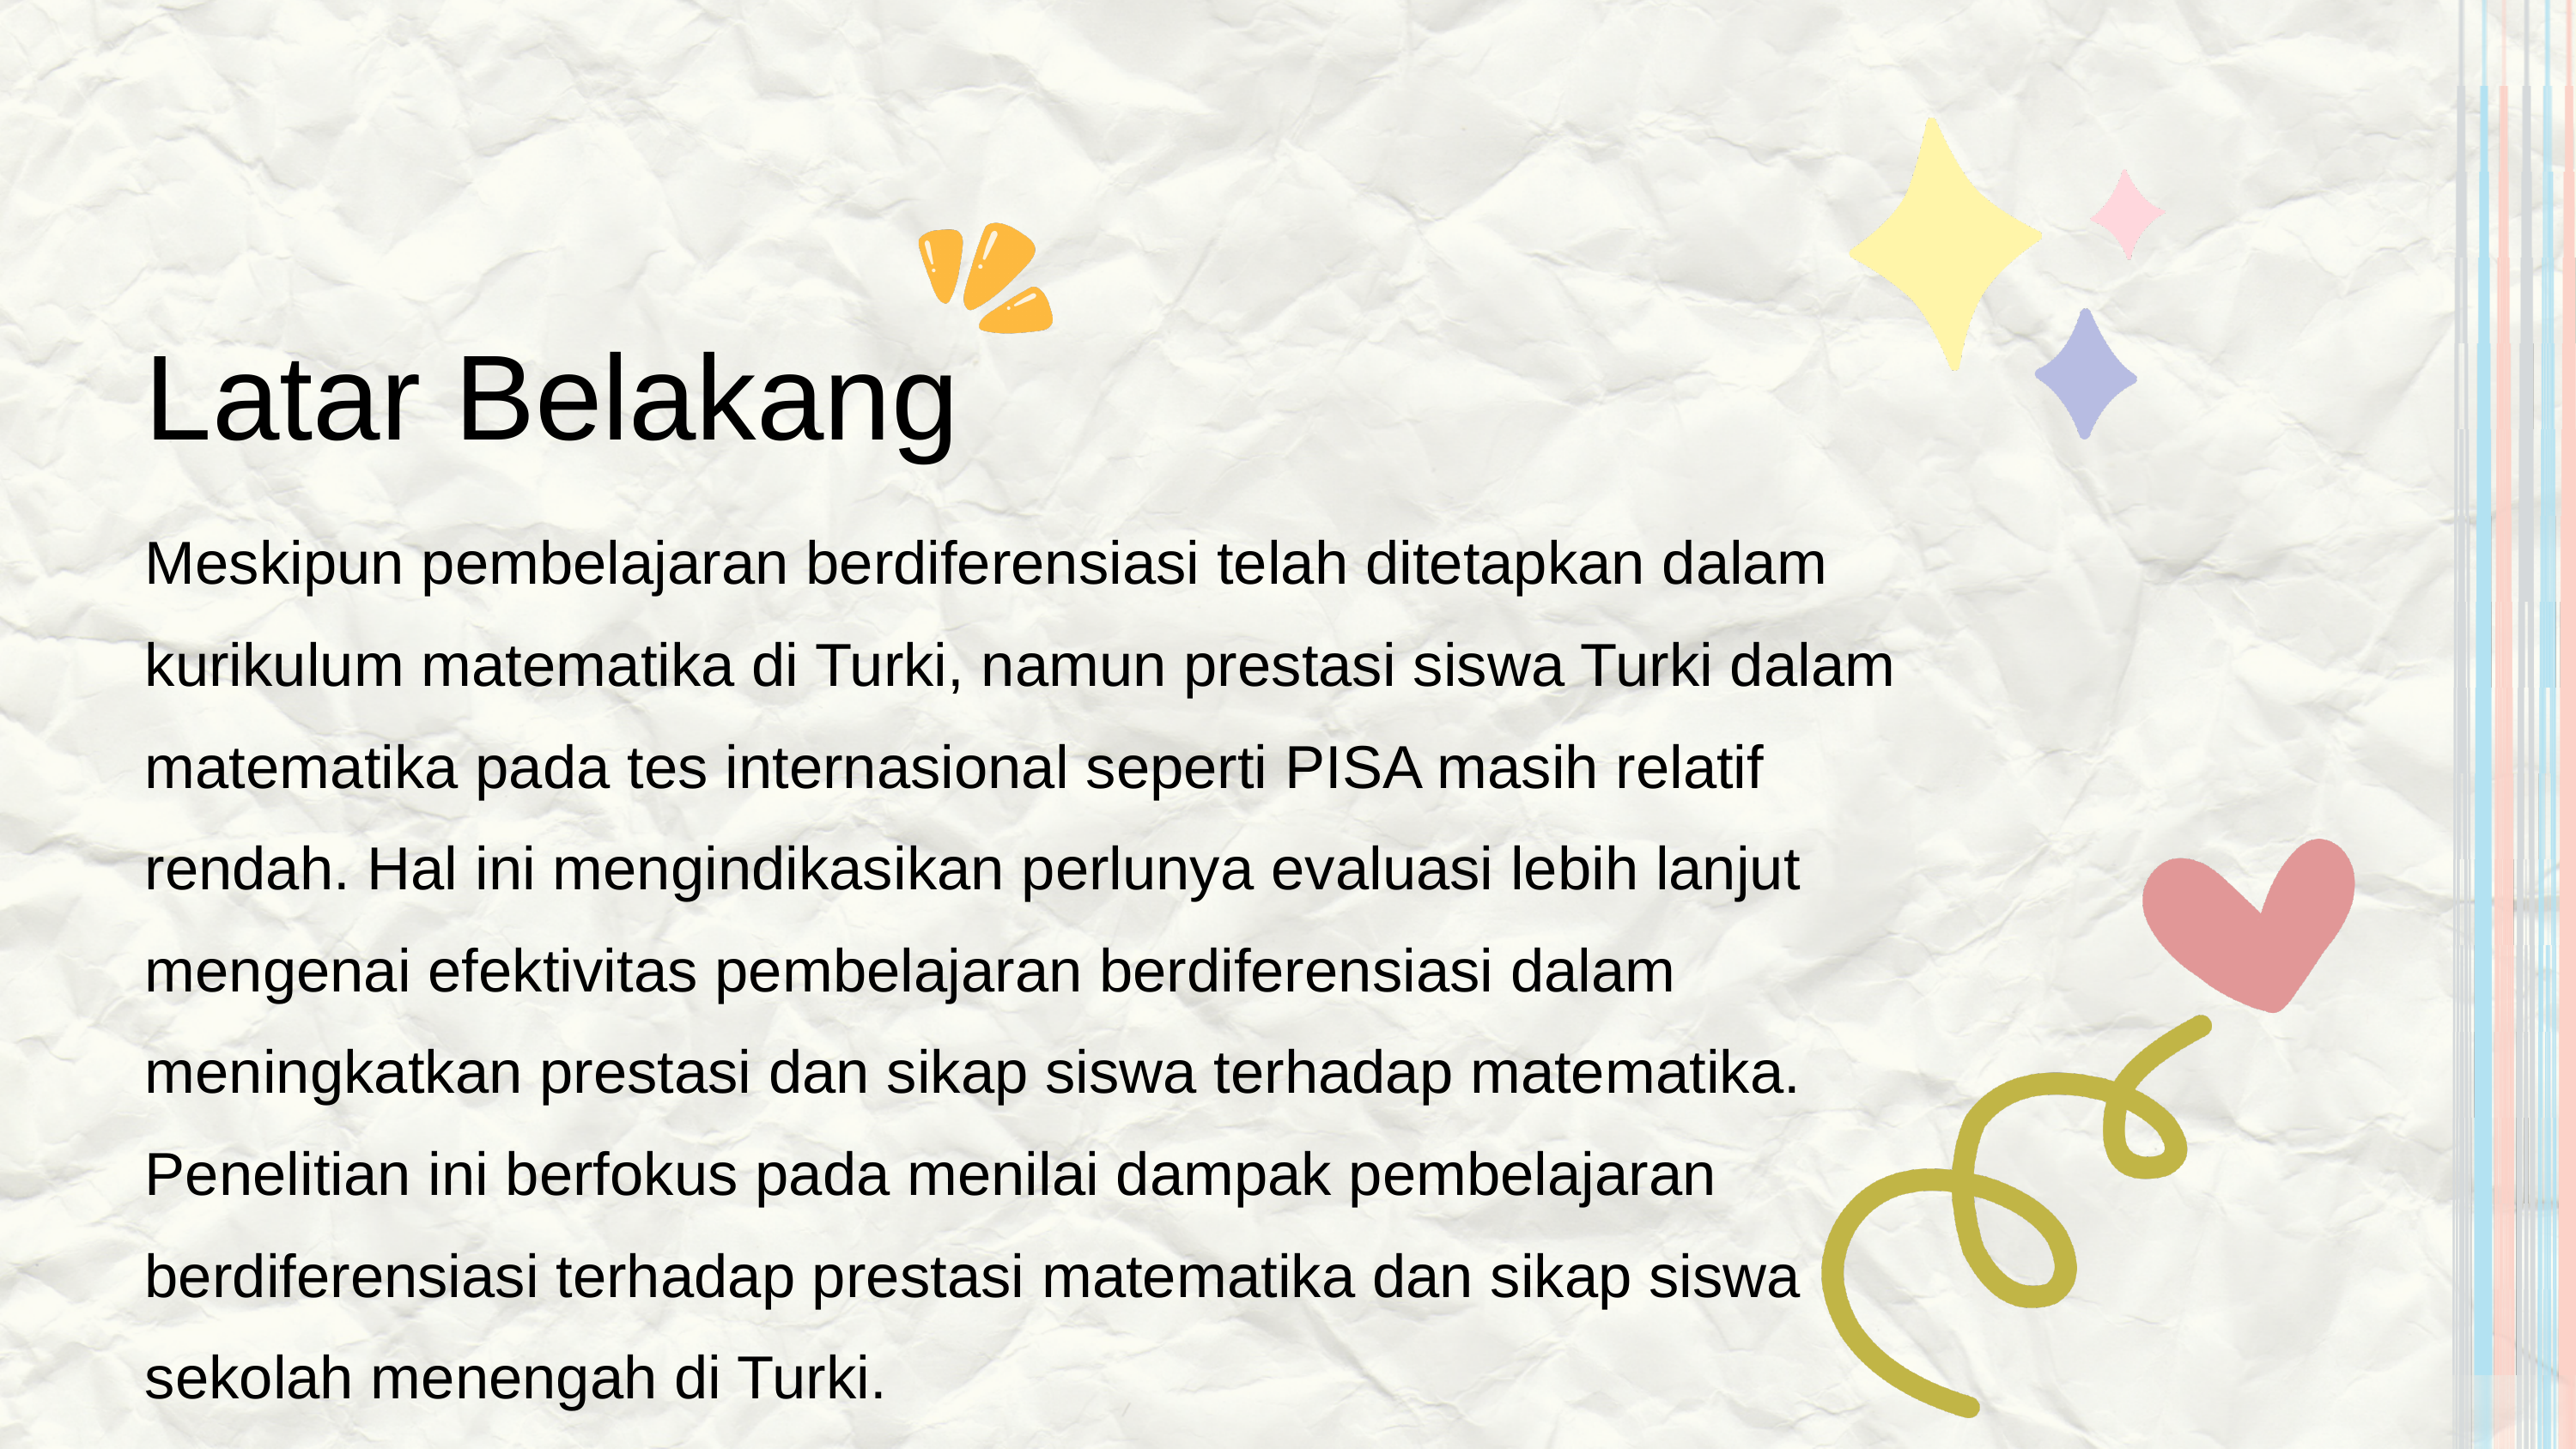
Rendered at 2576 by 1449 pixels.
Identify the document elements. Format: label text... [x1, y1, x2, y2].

text_box [1848, 116, 2166, 440]
text_box [1805, 839, 2362, 1419]
text_box [2452, 0, 2576, 1449]
text_box [0, 0, 2452, 1449]
text_box [918, 221, 1054, 260]
text_box Latar Belakang [144, 260, 1354, 464]
text_box Meskipun pembelajaran berdiferensiasi telah ditetapkan dalam kurikulum matematika di Turki, namun prestasi siswa Turki dalam matematika pada tes internasional seperti PISA masih relatif rendah. Hal ini mengindikasikan perlunya evaluasi lebih lanjut mengenai efektivitas pembelajaran berdiferensiasi dalam meningkatkan prestasi dan sikap siswa terhadap matematika. Penelitian ini berfokus pada menilai dampak pembelajaran berdiferensiasi terhadap prestasi matematika dan sikap siswa sekolah menengah di Turki. [144, 494, 1957, 1449]
